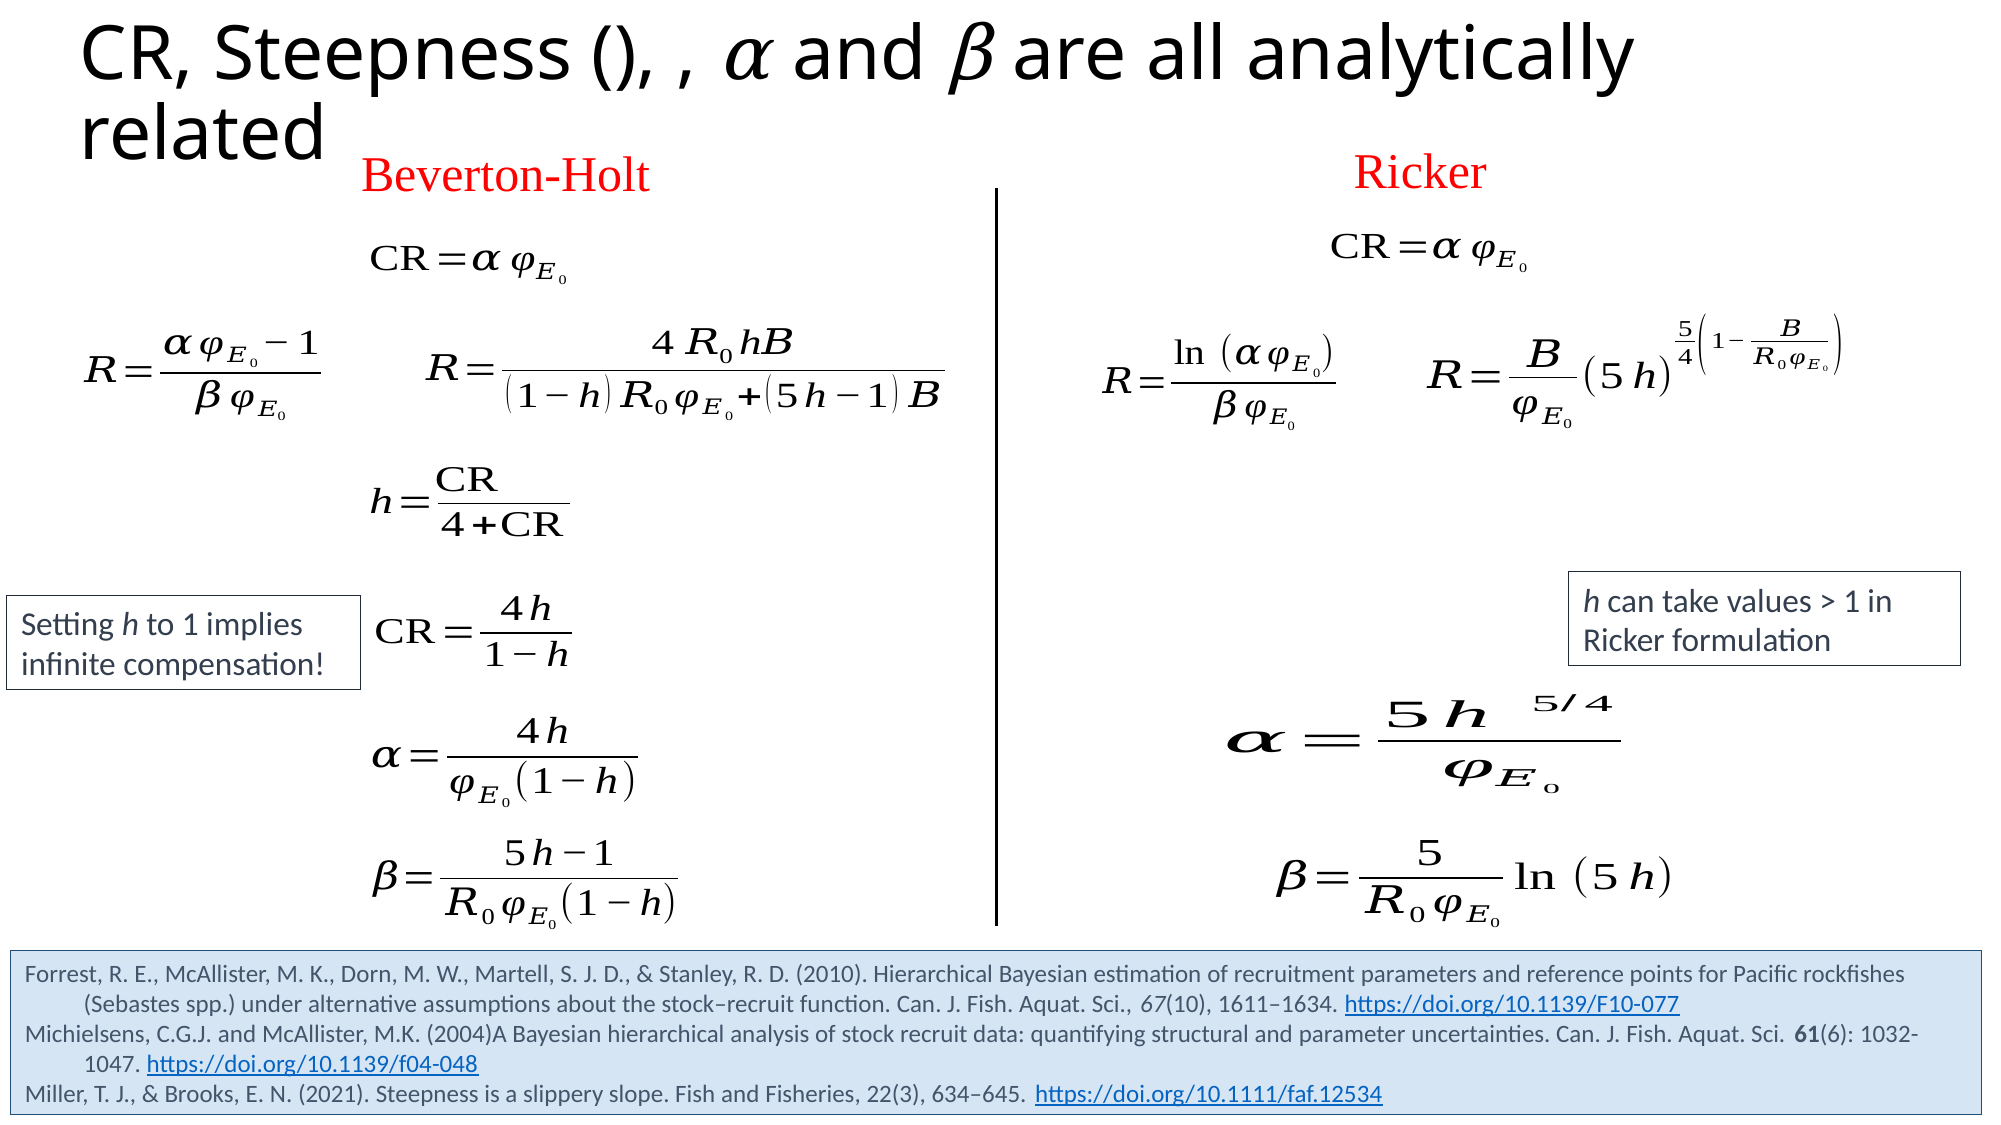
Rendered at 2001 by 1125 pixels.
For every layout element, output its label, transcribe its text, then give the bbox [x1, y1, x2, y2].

text_box Setting h to 1 implies infinite compensation! [6, 595, 361, 690]
text_box Forrest, R. E., McAllister, M. K., Dorn, M. W., Martell, S. J. D., & Stanley, R. D. (2010). Hierarchical Bayesian estimation of recruitment parameters and reference points for Pacific rockfishes (Sebastes spp.) under alternative assumptions about the stock–recruit function. Can. J. Fish. Aquat. Sci., 67(10), 1611–1634. https://doi.org/10.1139/F10-077 Michielsens, C.G.J. and McAllister, M.K. (2004)A Bayesian hierarchical analysis of stock recruit data: quantifying structural and parameter uncertainties. Can. J. Fish. Aquat. Sci. 61(6): 1032-1047. https://doi.org/10.1139/f04-048 Miller, T. J., & Brooks, E. N. (2021). Steepness is a slippery slope. Fish and Fisheries, 22(3), 634–645. https://doi.org/10.1111/faf.12534 [10, 950, 1982, 1115]
text_box Ricker [1338, 114, 1519, 209]
text_box h can take values > 1 in Ricker formulation [1568, 571, 1961, 666]
text_box Beverton-Holt [346, 133, 666, 209]
